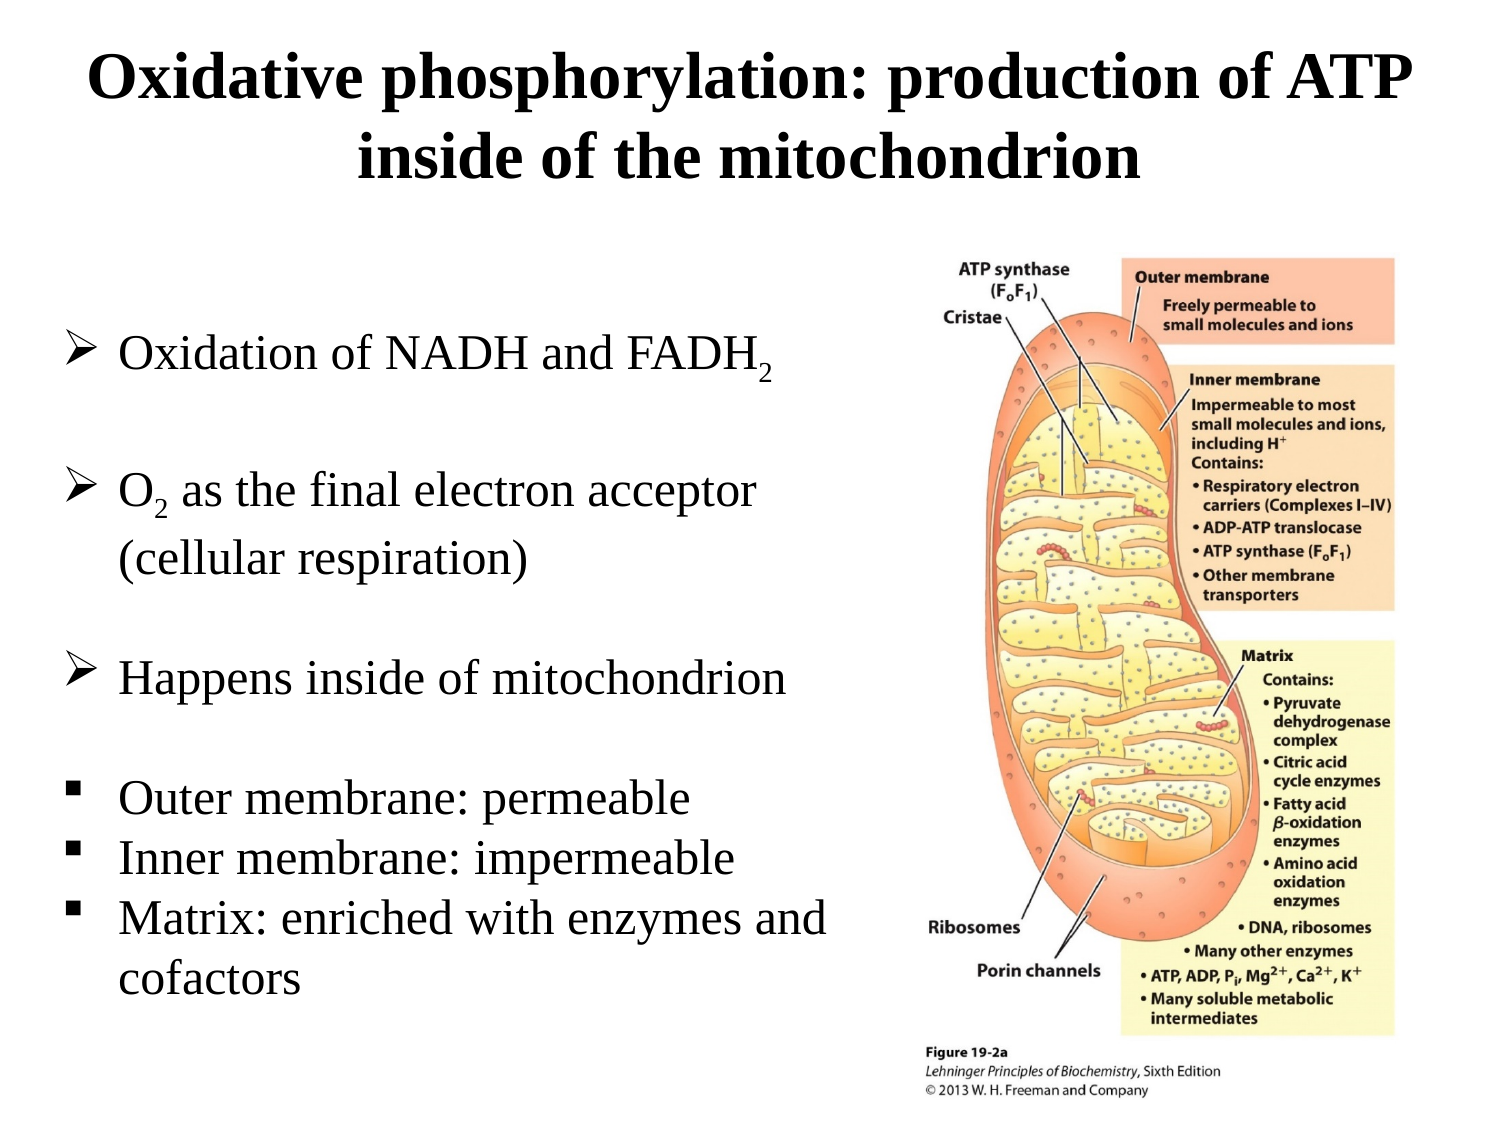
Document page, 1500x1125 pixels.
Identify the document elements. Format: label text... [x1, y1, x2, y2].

text_box Oxidative phosphorylation: production of ATP inside of the mitochondrion [0, 24, 1500, 200]
picture [918, 252, 1401, 1101]
text_box Oxidation of NADH and FADH2 O2 as the final electron acceptor (cellular respiration) Happens inside of mitochondrion Outer membrane: permeable Inner membrane: impermeable Matrix: enriched with enzymes and cofactors [47, 312, 900, 1072]
